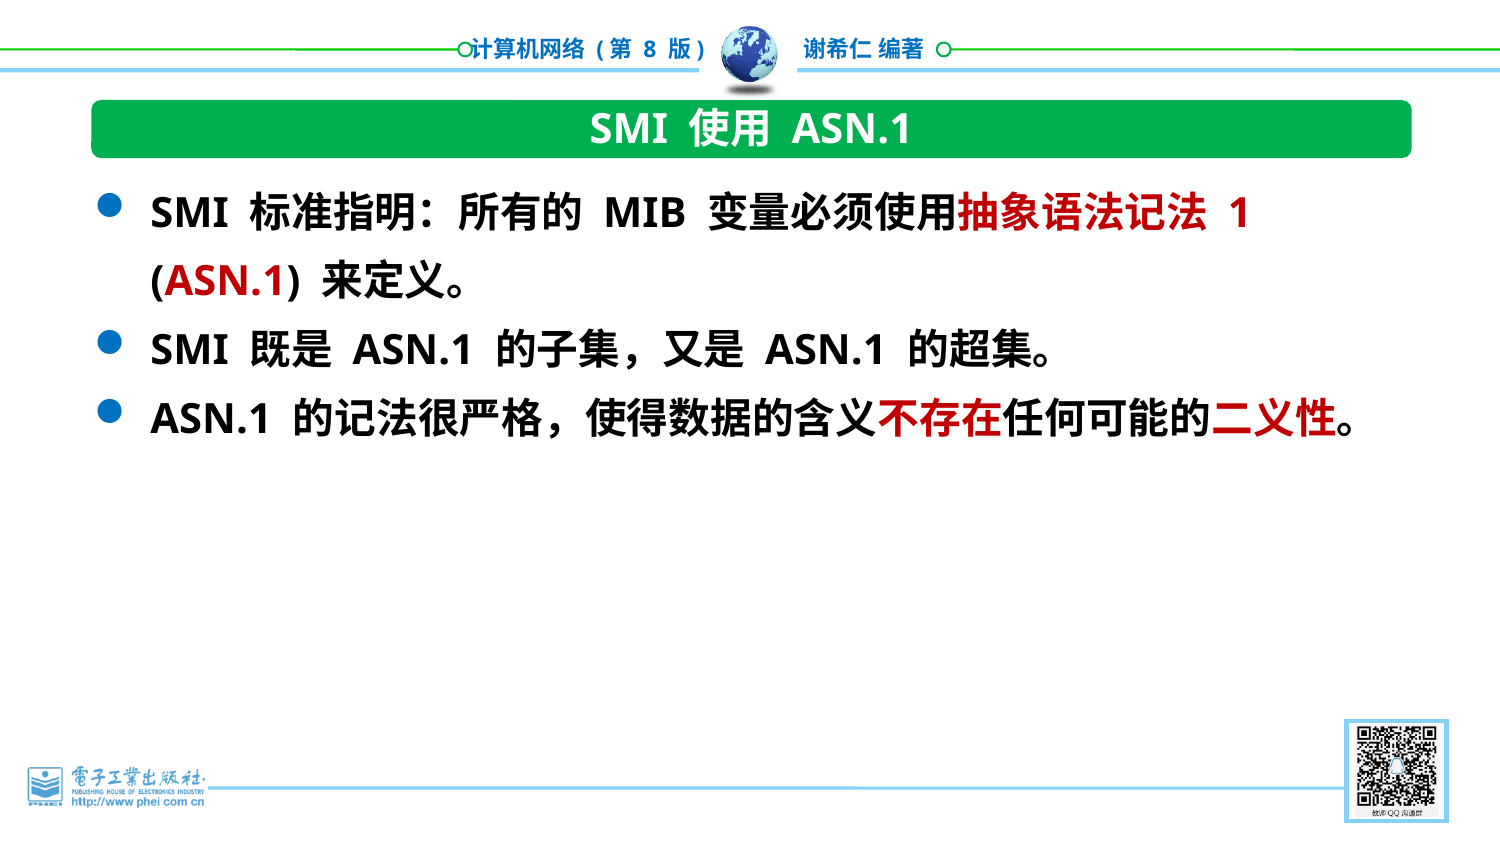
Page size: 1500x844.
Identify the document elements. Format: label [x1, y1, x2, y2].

text_box [79, 94, 1412, 449]
picture [23, 764, 208, 809]
picture [719, 24, 779, 94]
picture [1355, 724, 1438, 817]
